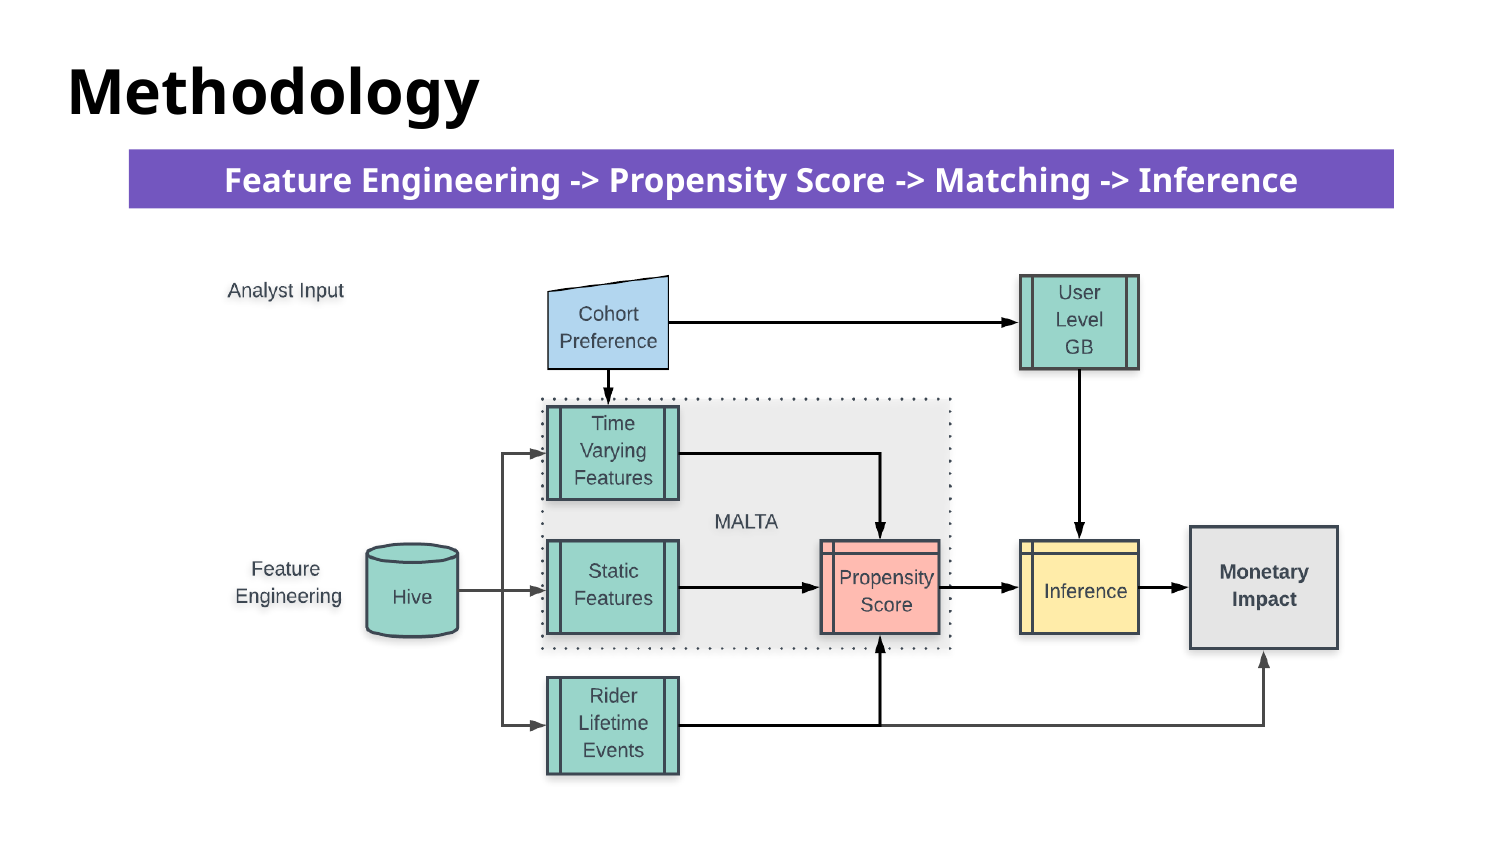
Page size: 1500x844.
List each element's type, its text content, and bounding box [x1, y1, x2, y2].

picture [87, 219, 1413, 818]
subtitle Feature Engineering -> Propensity Score -> Matching -> Inference [128, 149, 1394, 209]
text_box Methodology [50, 37, 999, 143]
